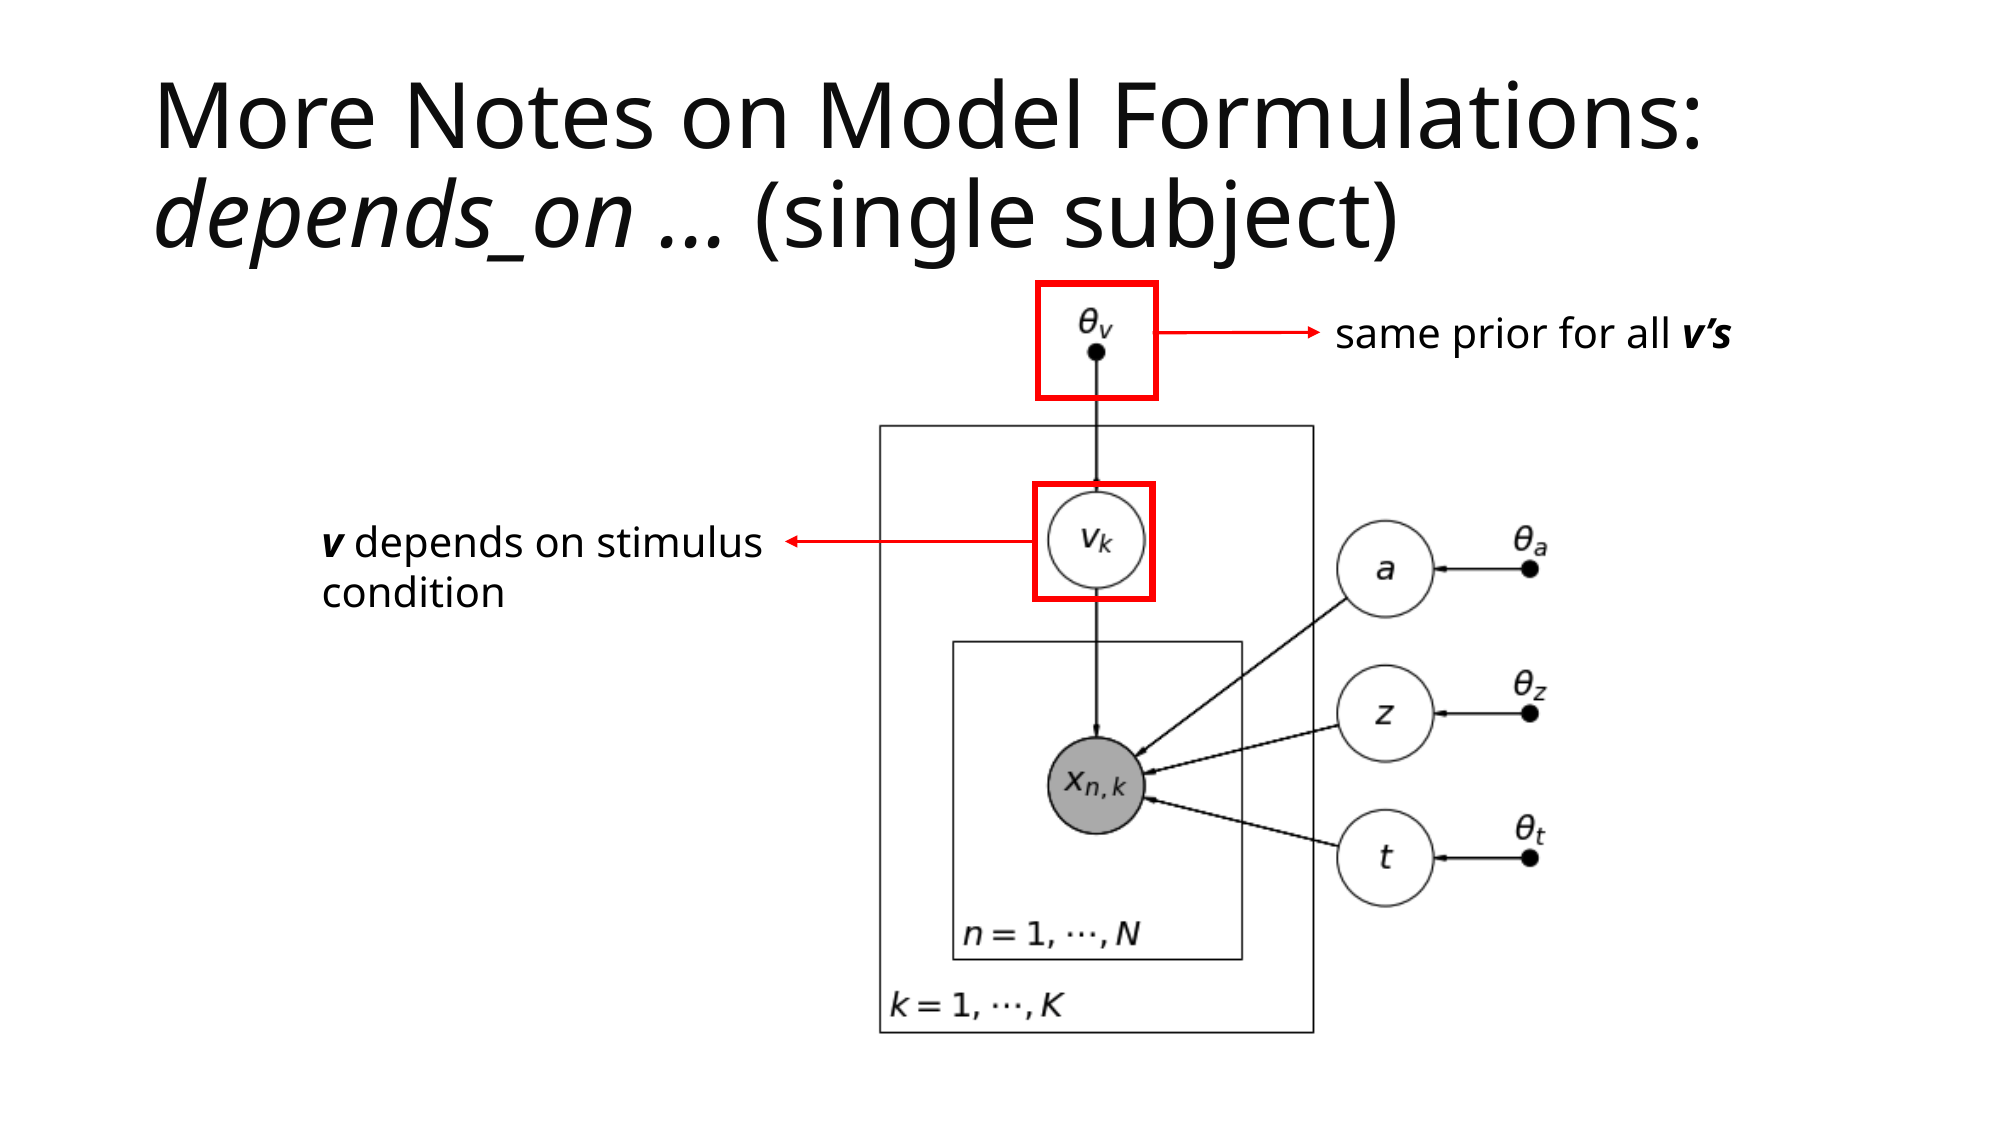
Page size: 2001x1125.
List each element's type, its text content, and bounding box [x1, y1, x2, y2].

text_box v depends on stimulus condition [306, 508, 812, 624]
picture [849, 286, 1573, 1062]
text_box [1037, 282, 1157, 286]
title More Notes on Model Formulations: depends_on ... (single subject) [137, 59, 1863, 278]
text_box same prior for all v’s [1573, 299, 1826, 366]
